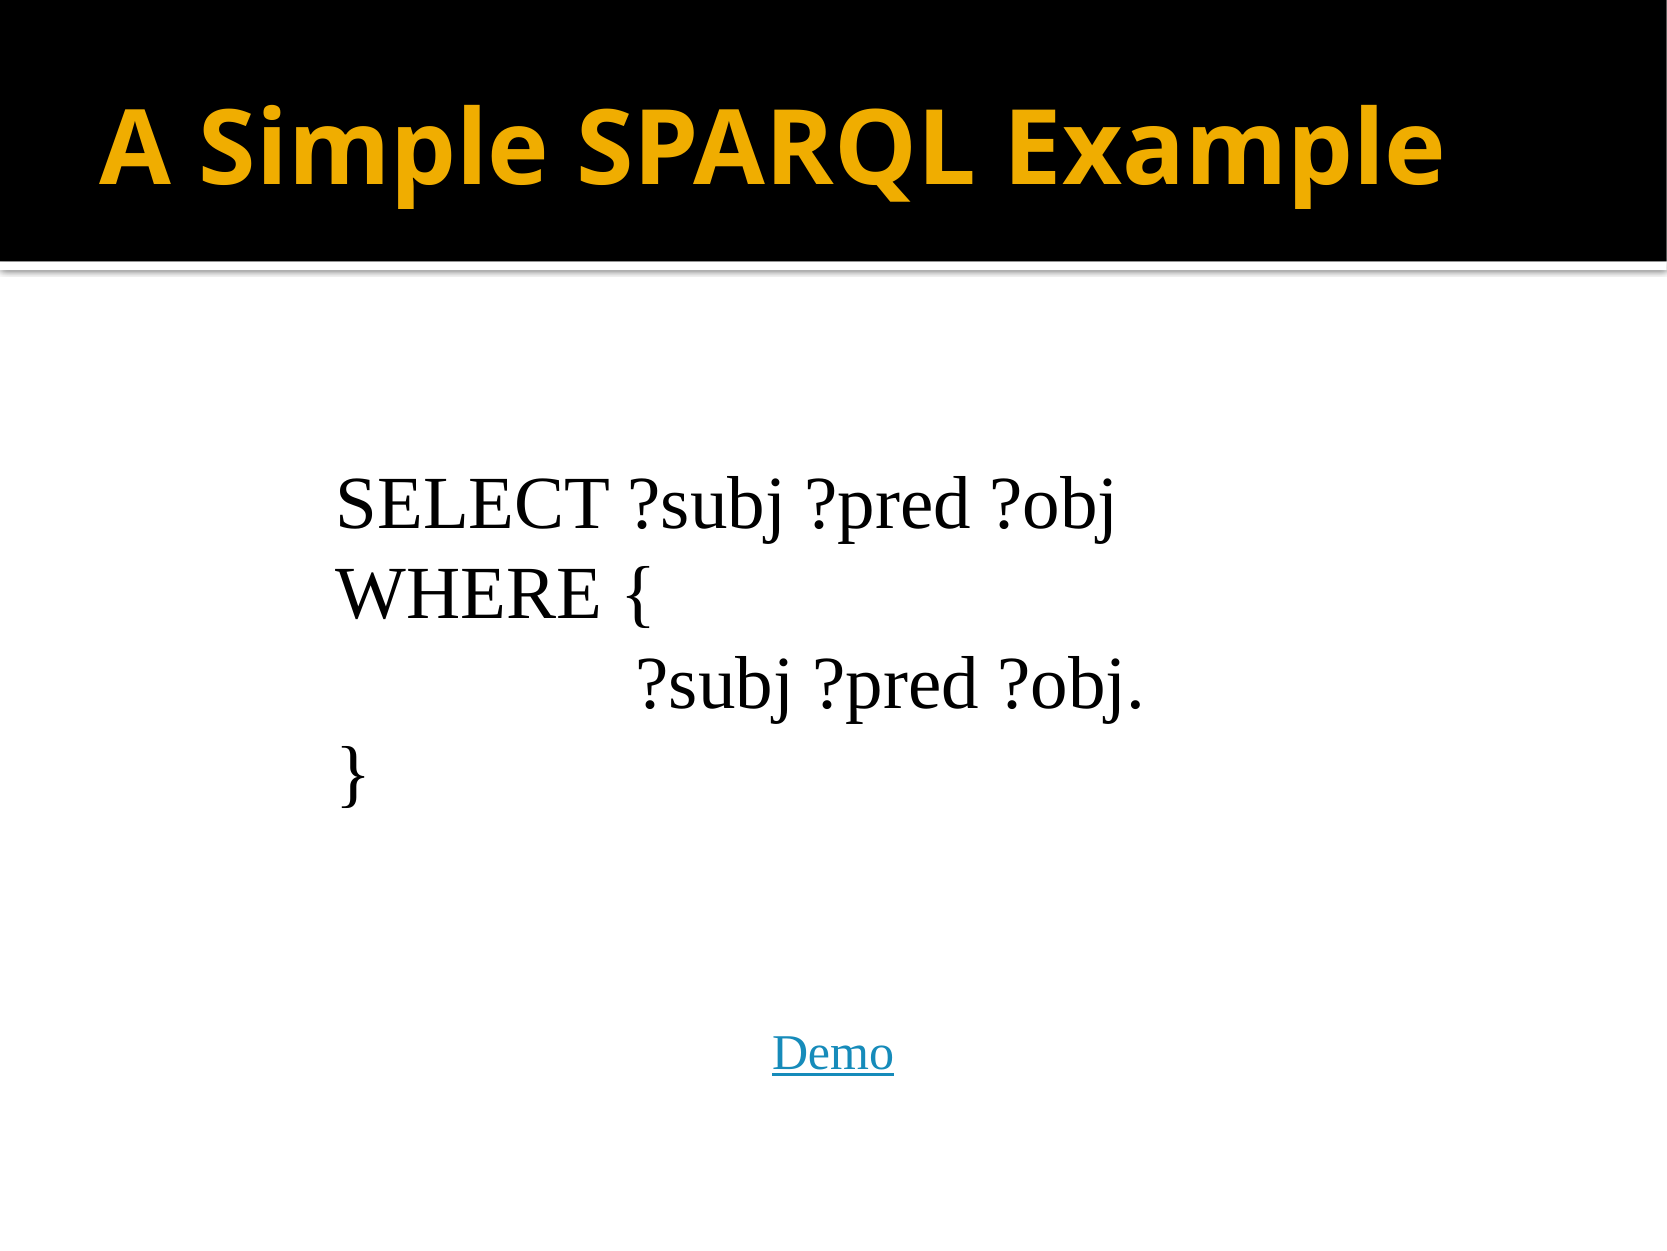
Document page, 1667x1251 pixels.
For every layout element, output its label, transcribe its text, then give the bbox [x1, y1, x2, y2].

title A Simple SPARQL Example [83, 28, 1584, 257]
text_box Demo [0, 1012, 1667, 1088]
text_box SELECT ?subj ?pred ?obj WHERE { ?subj ?pred ?obj. } [320, 446, 1284, 821]
